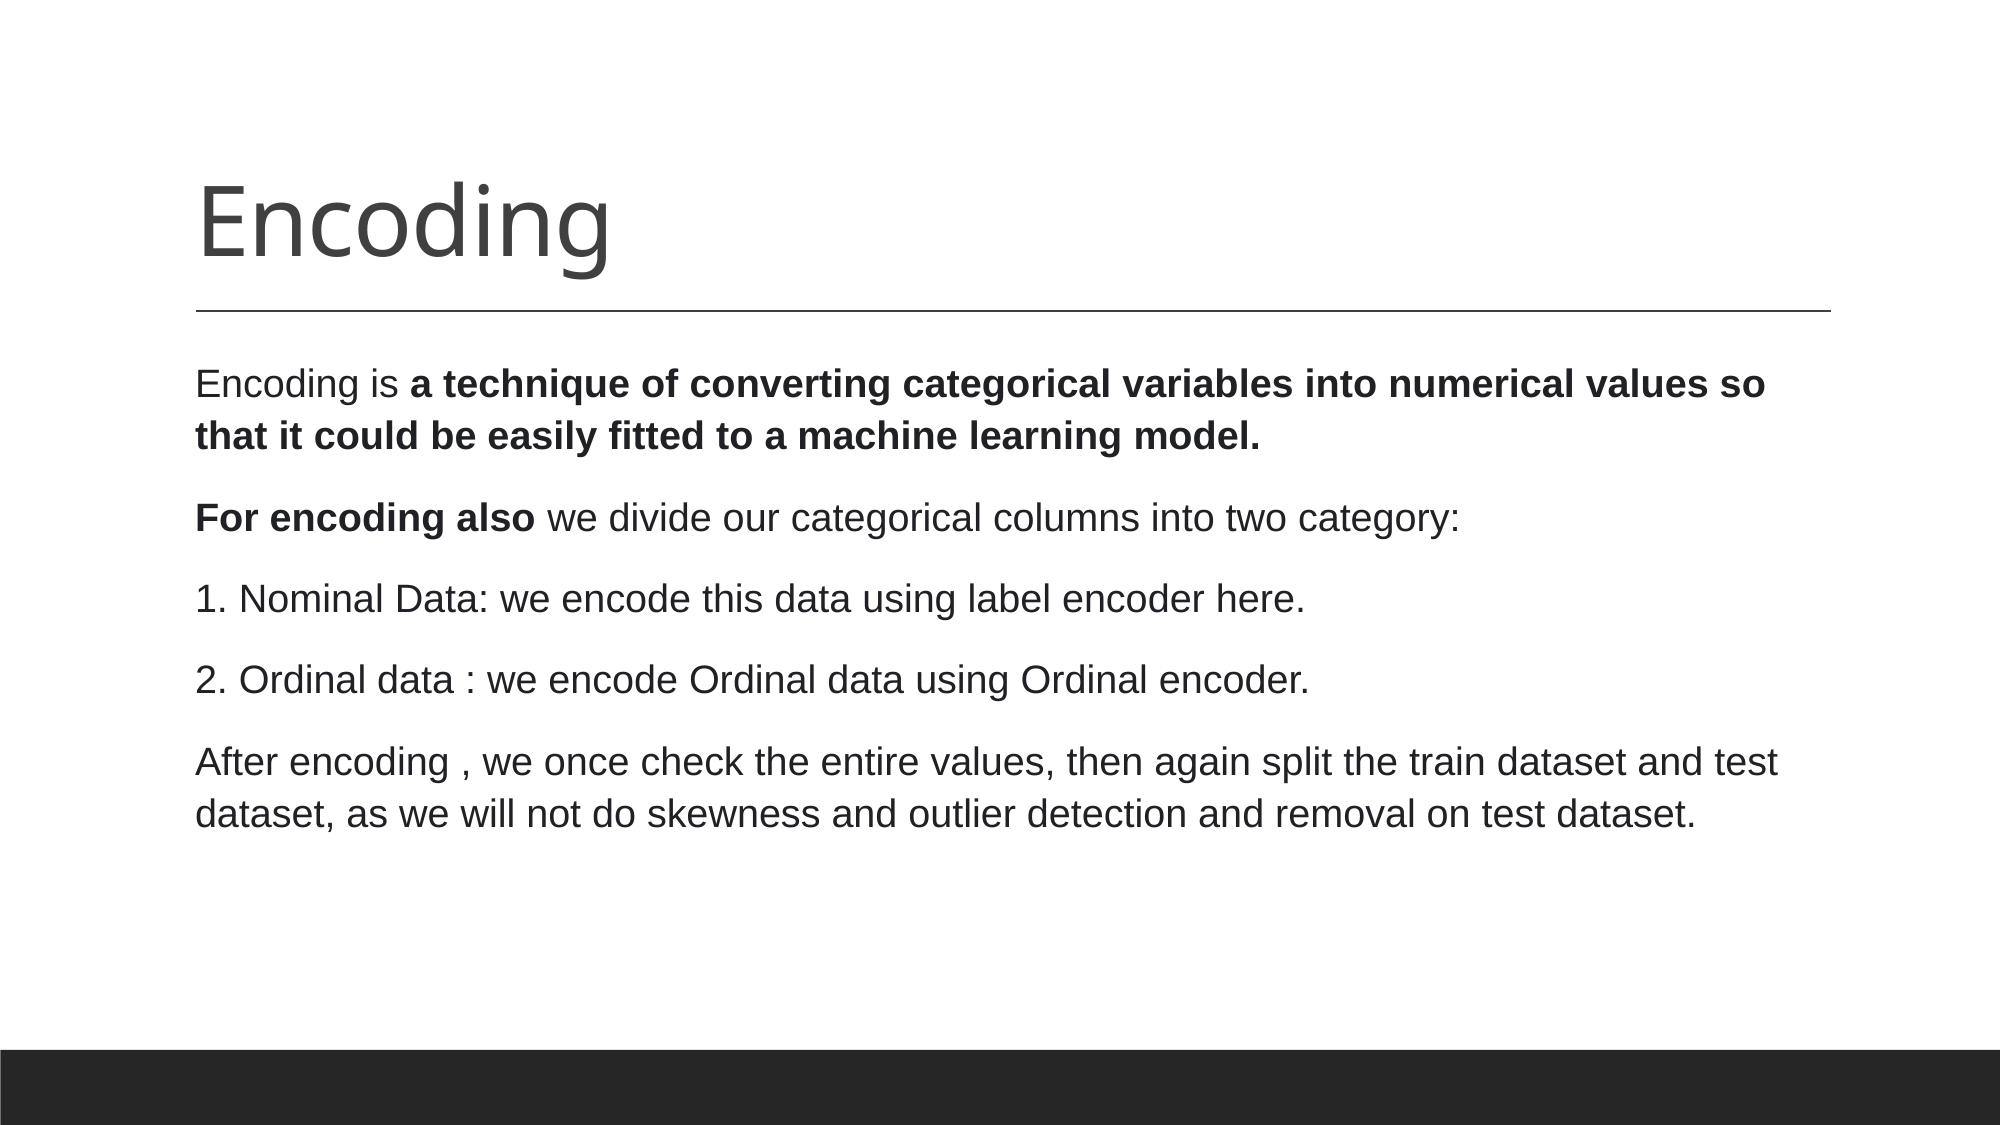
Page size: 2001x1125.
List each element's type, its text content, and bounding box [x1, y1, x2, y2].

list Encoding is a technique of converting categorical variables into numerical values so that it could be easily fitted to a machine learning model. For encoding also we divide our categorical columns into two category: 1. Nominal Data: we encode this data using label encoder here. 2. Ordinal data : we encode Ordinal data using Ordinal encoder. After encoding , we once check the entire values, then again split the train dataset and test dataset, as we will not do skewness and outlier detection and removal on test dataset. [180, 345, 1830, 963]
title Encoding [180, 47, 1830, 285]
